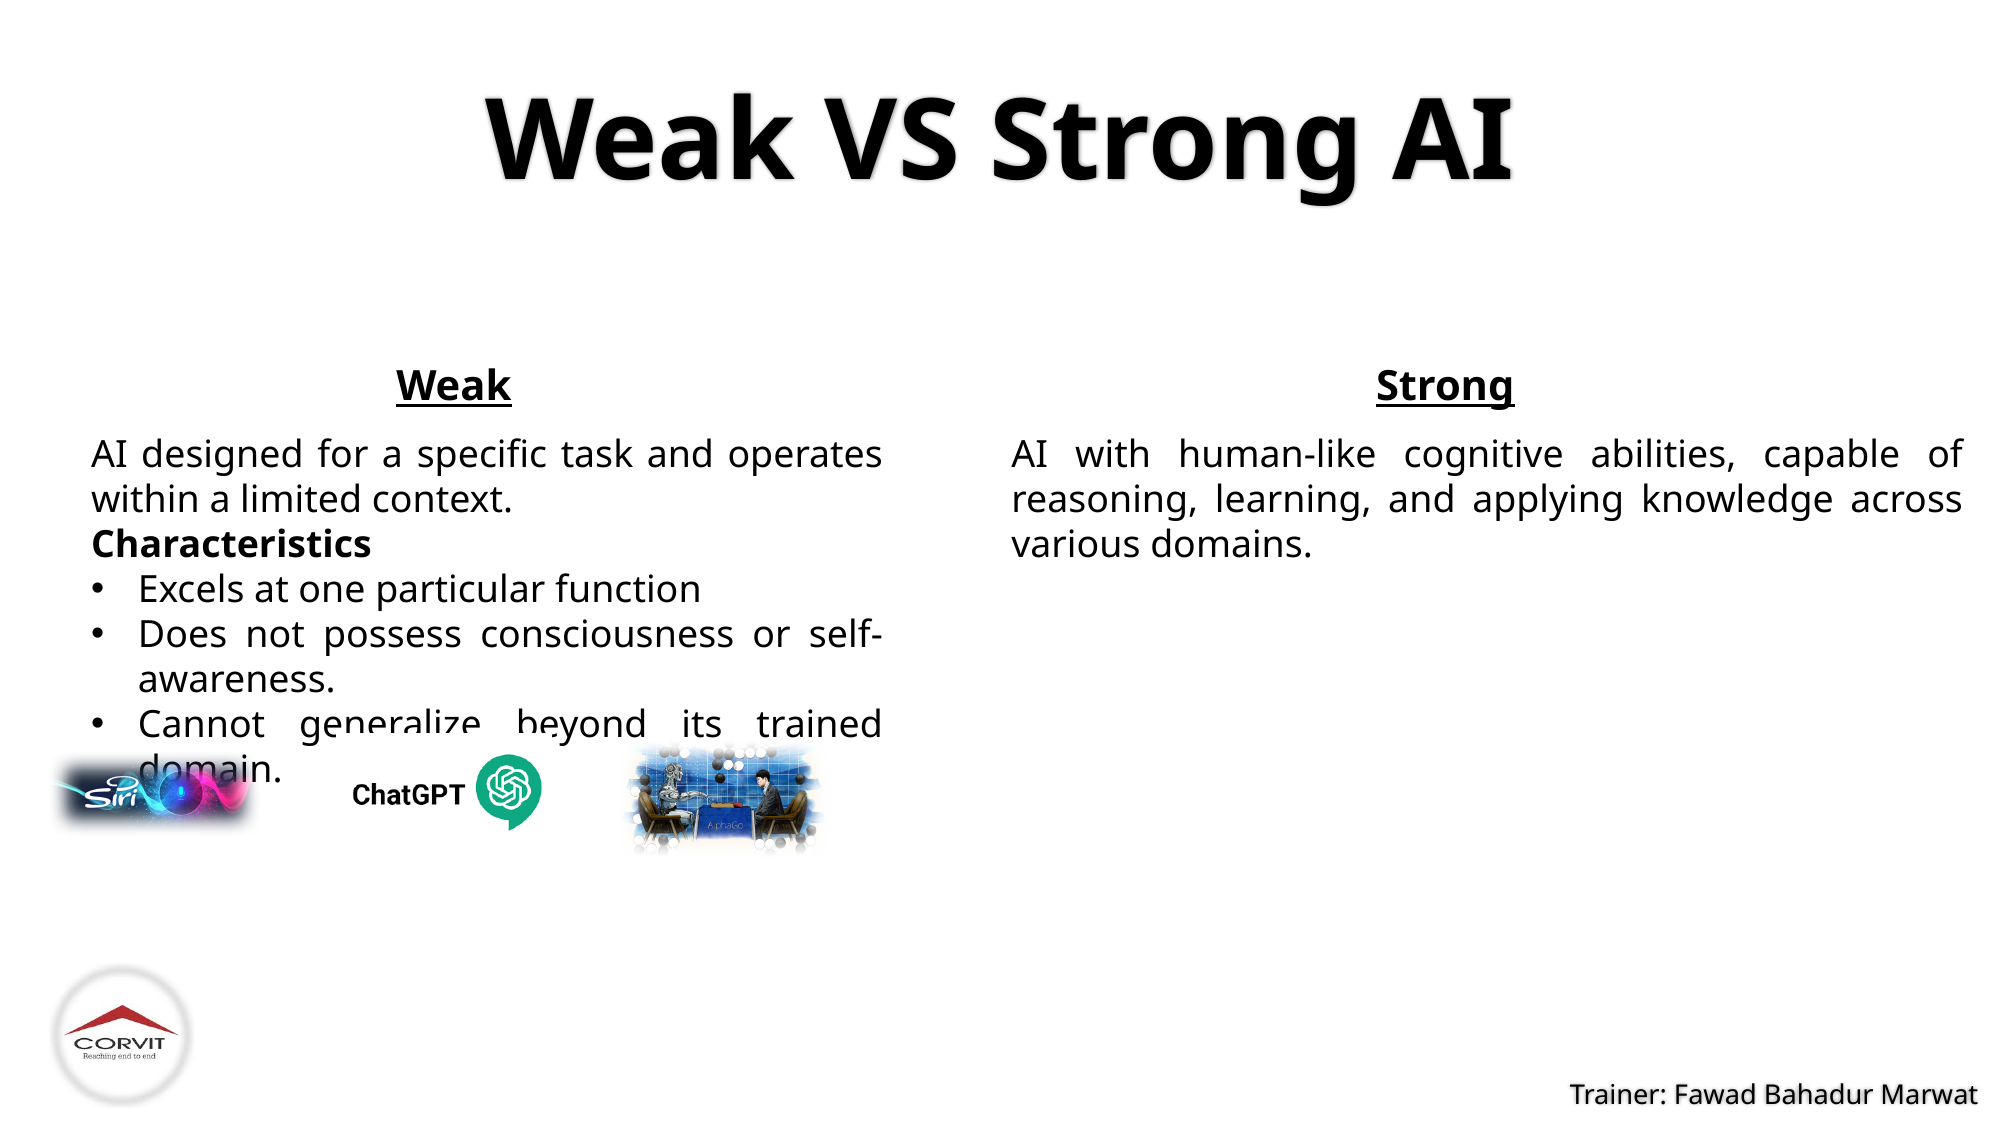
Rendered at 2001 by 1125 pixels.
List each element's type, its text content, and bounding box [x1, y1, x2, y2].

picture [48, 962, 195, 1109]
title Weak VS Strong AI [225, 16, 1775, 212]
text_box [48, 351, 899, 859]
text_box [996, 351, 1979, 530]
subtitle Trainer: Fawad Bahadur Marwat [1527, 1067, 2000, 1125]
